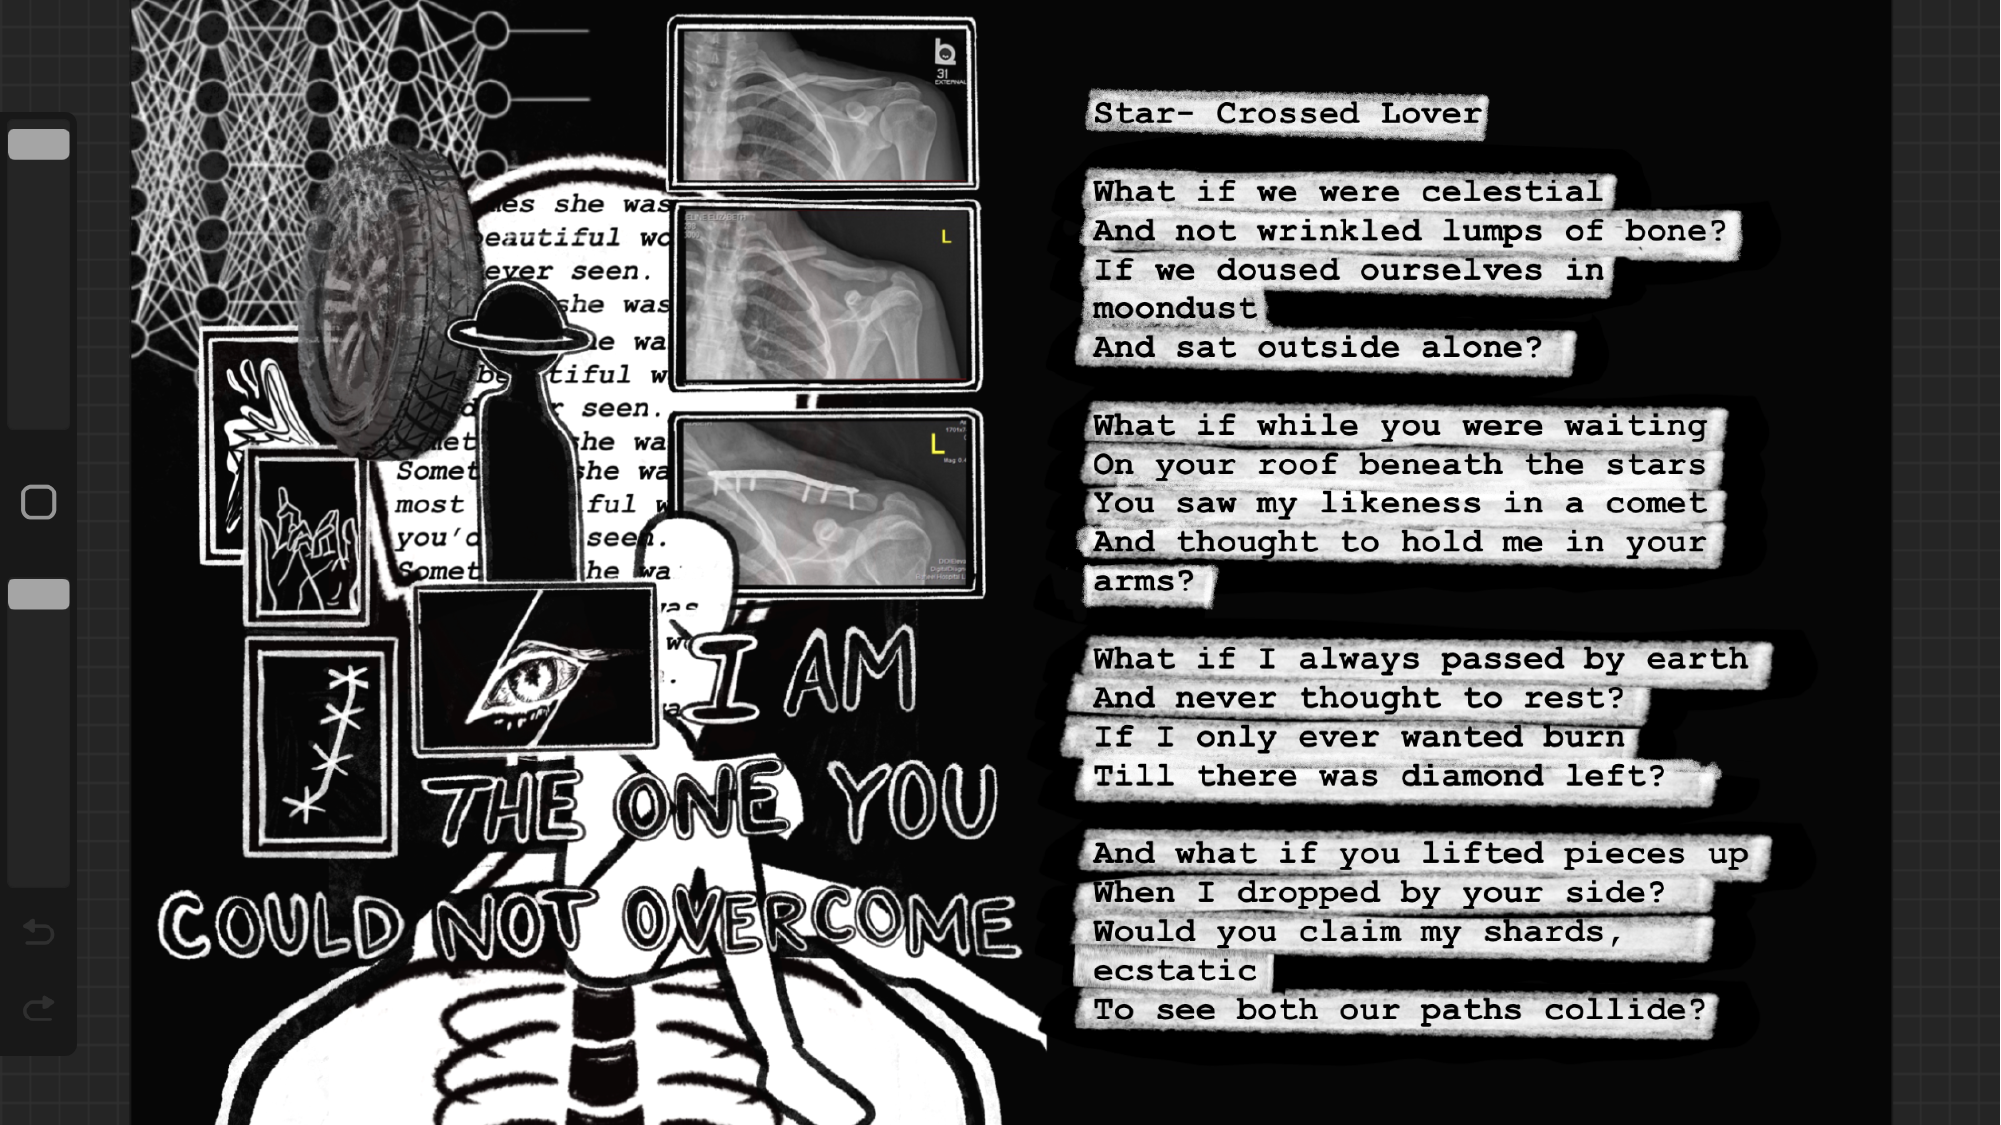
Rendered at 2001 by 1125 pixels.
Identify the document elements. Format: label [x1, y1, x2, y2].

list [0, 0, 2000, 1125]
